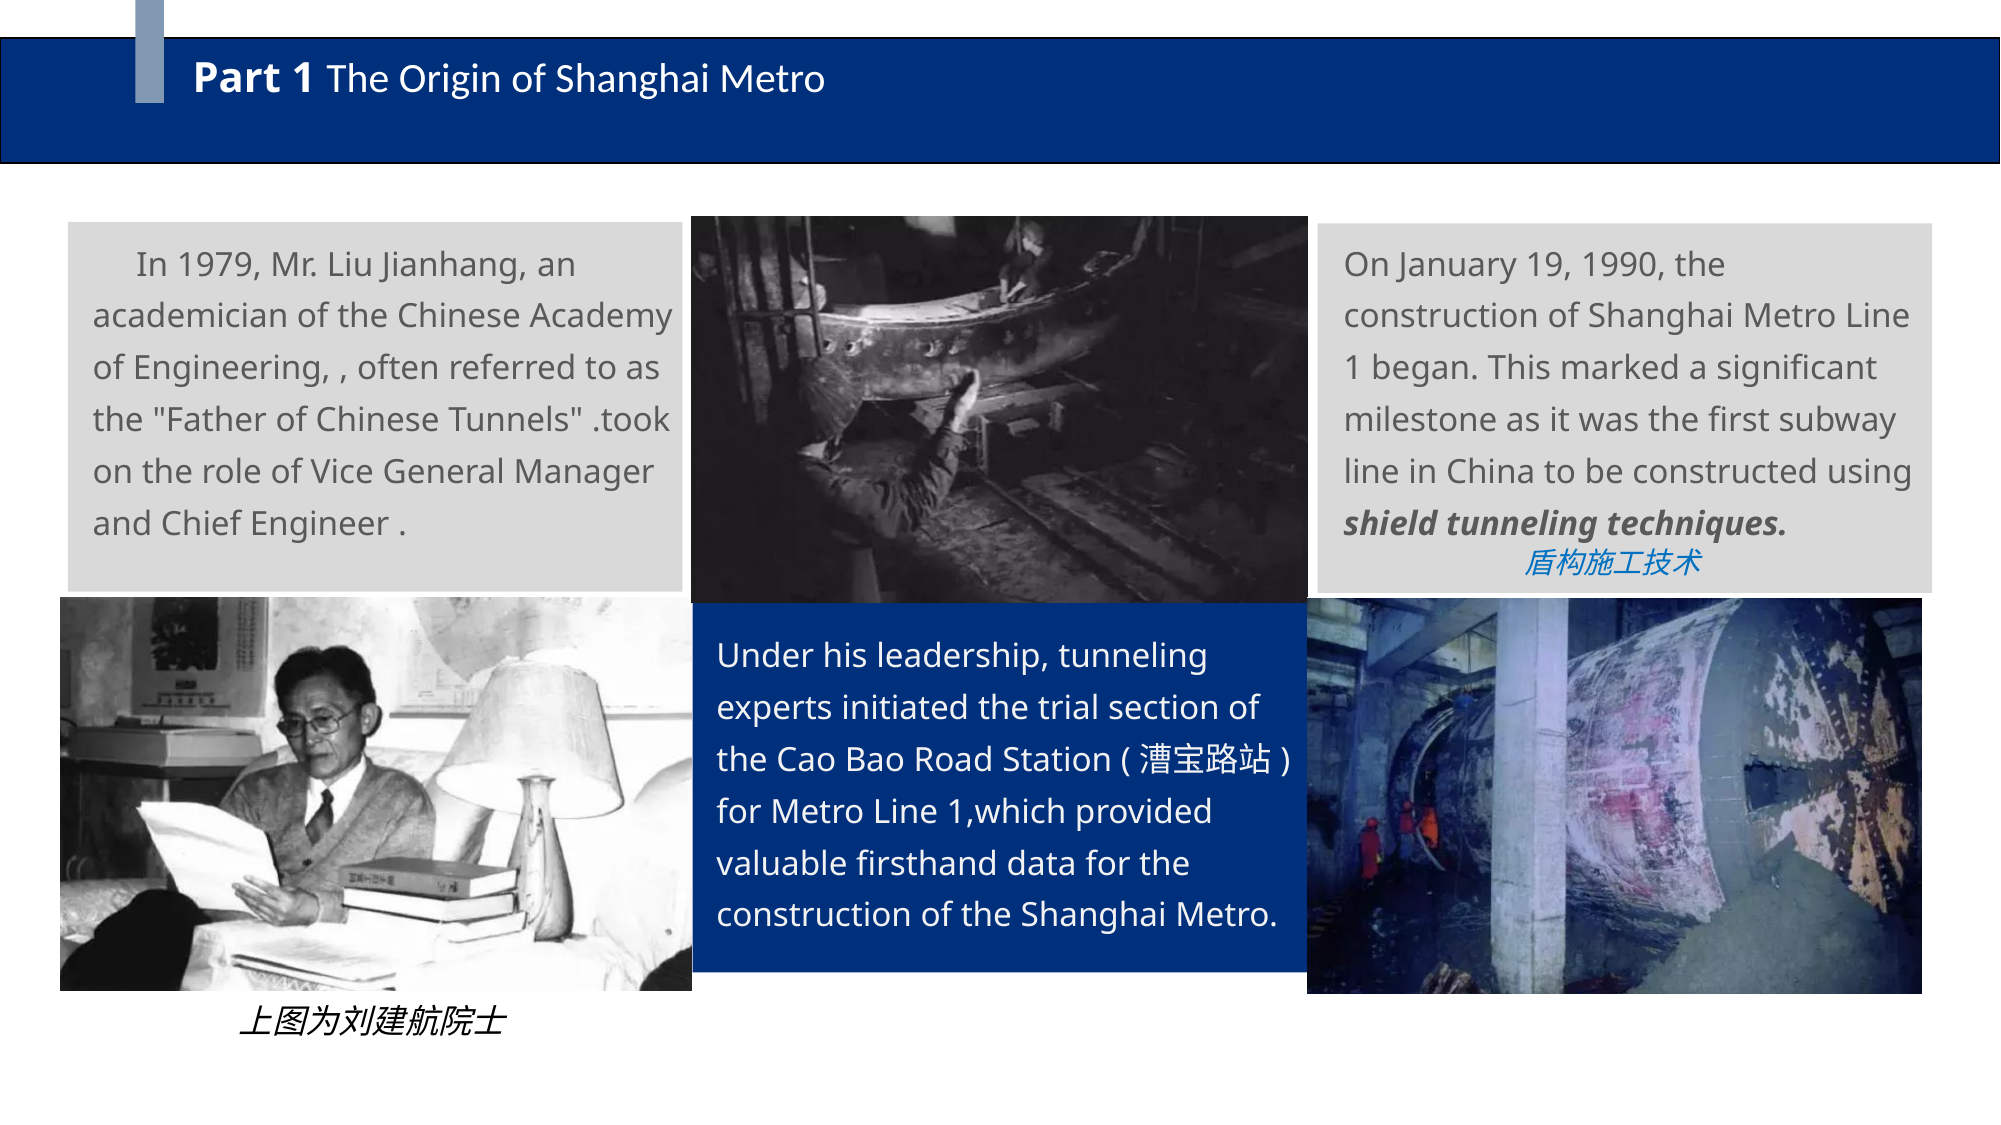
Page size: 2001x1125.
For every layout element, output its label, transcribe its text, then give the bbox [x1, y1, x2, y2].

text_box [0, 37, 2000, 164]
text_box Under his leadership, tunneling experts initiated the trial section of the Cao Bao Road Station (漕宝路站) for Metro Line 1,which provided valuable firsthand data for the construction of the Shanghai Metro. [701, 614, 1307, 941]
text_box [692, 603, 1307, 973]
text_box Part 1 The Origin of Shanghai Metro [192, 50, 862, 101]
picture [60, 216, 1922, 994]
text_box In 1979, Mr. Liu Jianhang, an academician of the Chinese Academy of Engineering, , often referred to as the "Father of Chinese Tunnels" .took on the role of Vice General Manager and Chief Engineer . [77, 223, 691, 550]
text_box 上图为刘建航院士 [224, 993, 527, 1048]
text_box [67, 221, 683, 593]
text_box [134, 0, 165, 104]
text_box [1316, 222, 1933, 594]
text_box 盾构施工技术 [1510, 537, 1941, 587]
text_box On January 19, 1990, the construction of Shanghai Metro Line 1 began. This marked a significant milestone as it was the first subway line in China to be constructed using shield tunneling techniques. [1328, 223, 1941, 550]
